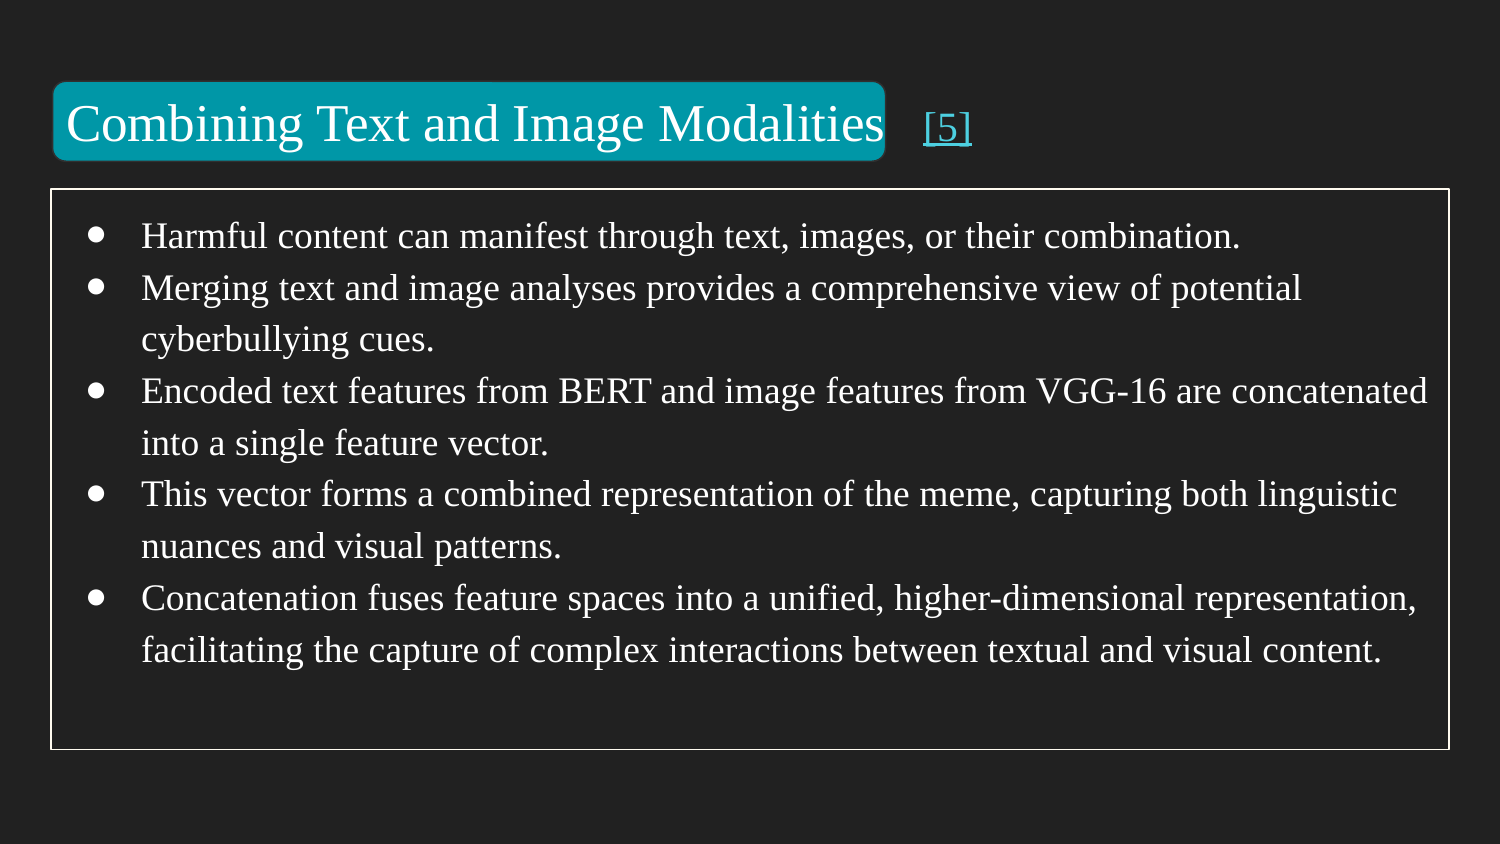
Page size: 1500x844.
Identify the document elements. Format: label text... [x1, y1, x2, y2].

title Combining Text and Image Modalities [5] [51, 72, 1449, 167]
list Harmful content can manifest through text, images, or their combination. Merging text and image analyses provides a comprehensive view of potential cyberbullying cues. Encoded text features from BERT and image features from VGG-16 are concatenated into a single feature vector. This vector forms a combined representation of the meme, capturing both linguistic nuances and visual patterns. Concatenation fuses feature spaces into a unified, higher-dimensional representation, facilitating the capture of complex interactions between textual and visual content. [51, 189, 1449, 750]
